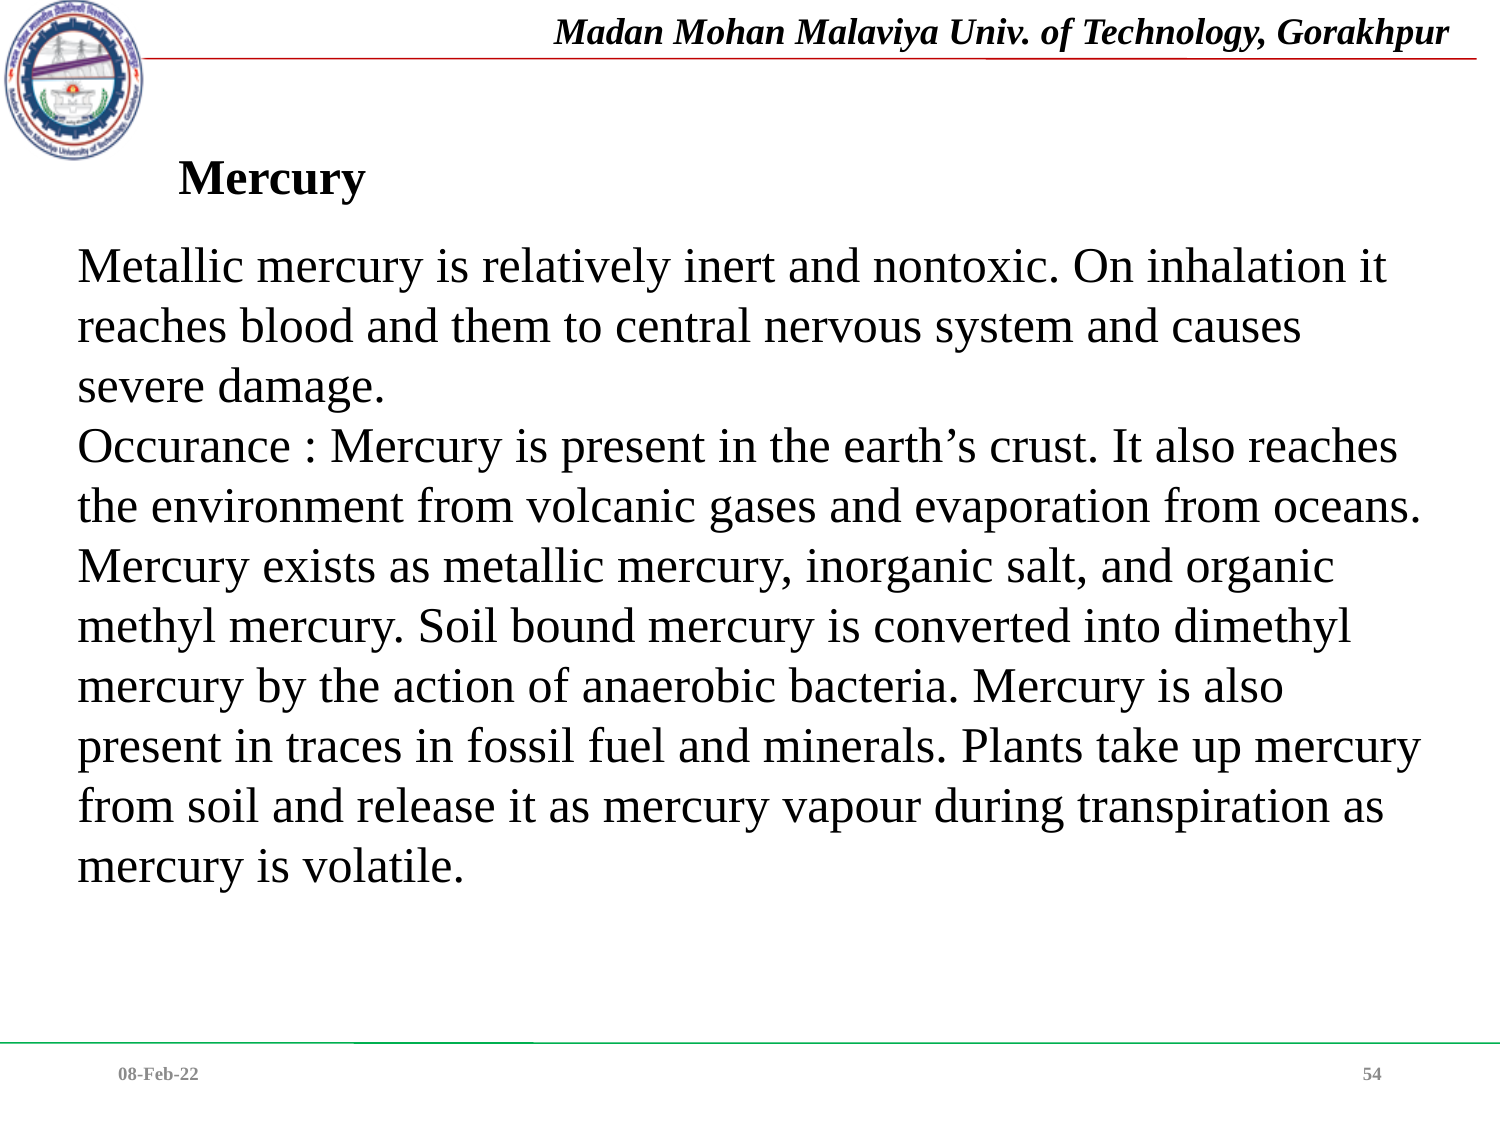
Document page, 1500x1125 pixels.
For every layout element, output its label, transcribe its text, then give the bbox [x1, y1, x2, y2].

slide_number 54 [1059, 1042, 1397, 1103]
slide_number 08-Feb-22 [103, 1042, 441, 1103]
text_box Mercury [163, 137, 382, 213]
picture [0, 0, 148, 166]
footer [496, 1042, 1004, 1103]
text_box Metallic mercury is relatively inert and nontoxic. On inhalation it reaches blood and them to central nervous system and causes severe damage. Occurance : Mercury is present in the earth’s crust. It also reaches the environment from volcanic gases and evaporation from oceans. Mercury exists as metallic mercury, inorganic salt, and organic methyl mercury. Soil bound mercury is converted into dimethyl mercury by the action of anaerobic bacteria. Mercury is also present in traces in fossil fuel and minerals. Plants take up mercury from soil and release it as mercury vapour during transpiration as mercury is volatile. [62, 224, 1450, 900]
